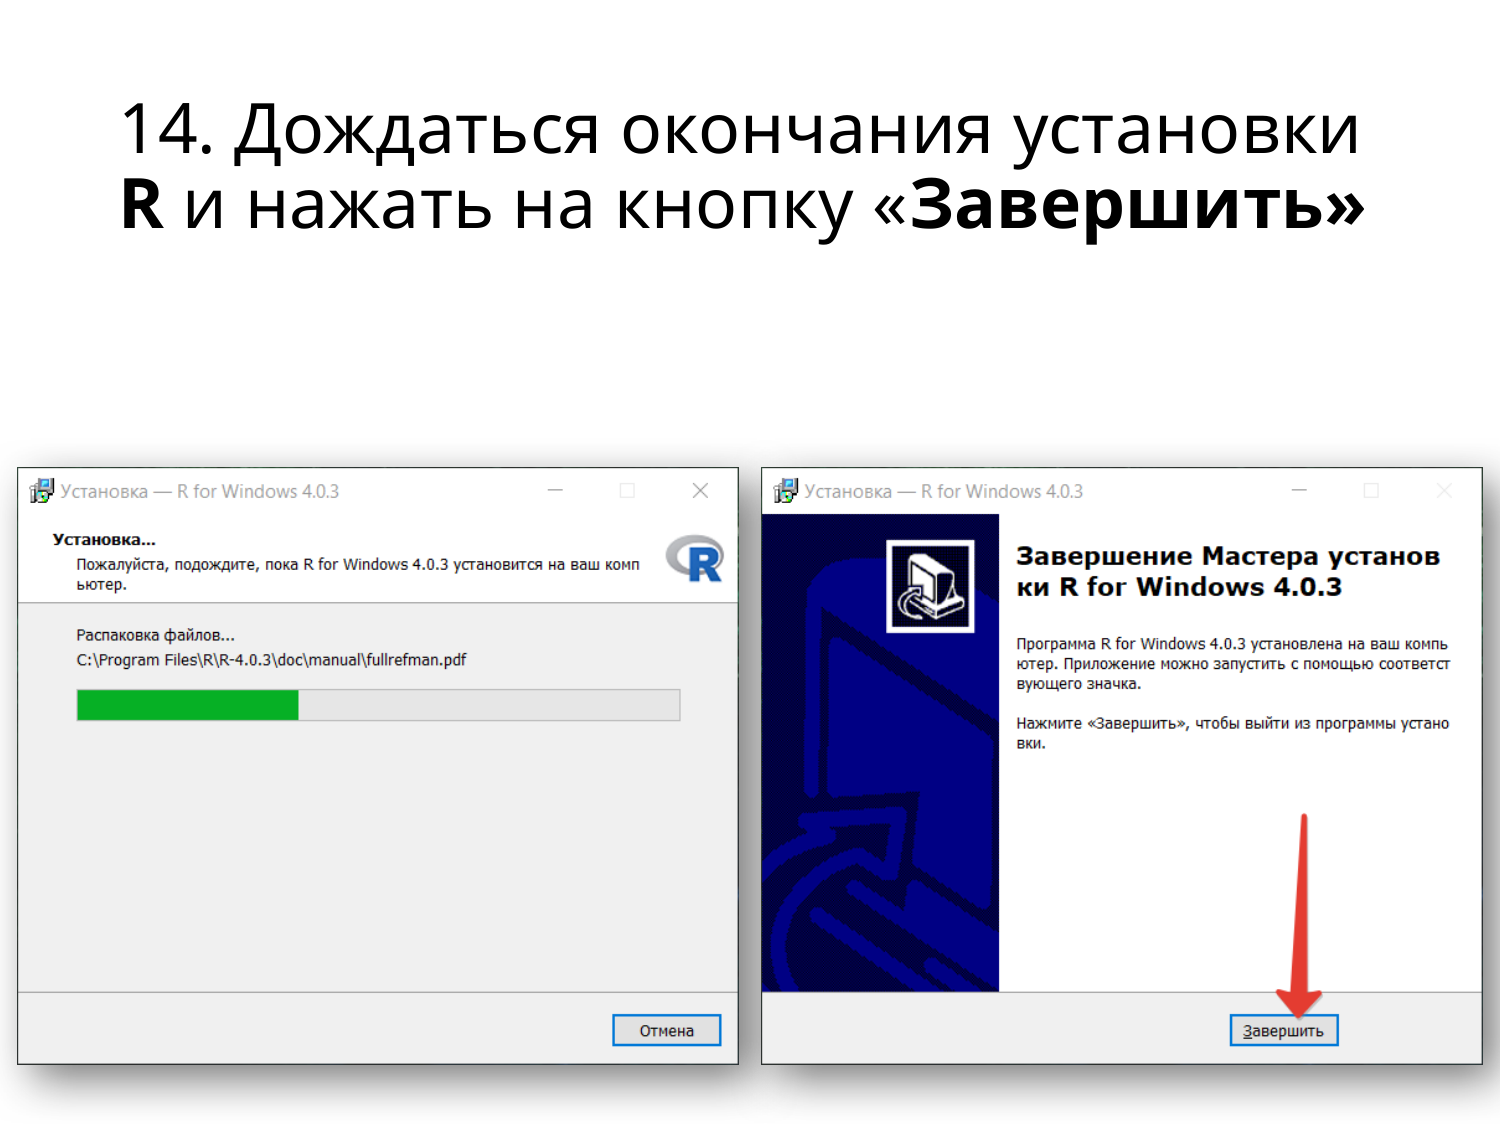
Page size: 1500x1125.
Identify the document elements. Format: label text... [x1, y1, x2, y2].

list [17, 467, 739, 1066]
title 14. Дождаться окончания установки R и нажать на кнопку «Завершить» [103, 59, 1397, 278]
picture [761, 467, 1483, 1066]
